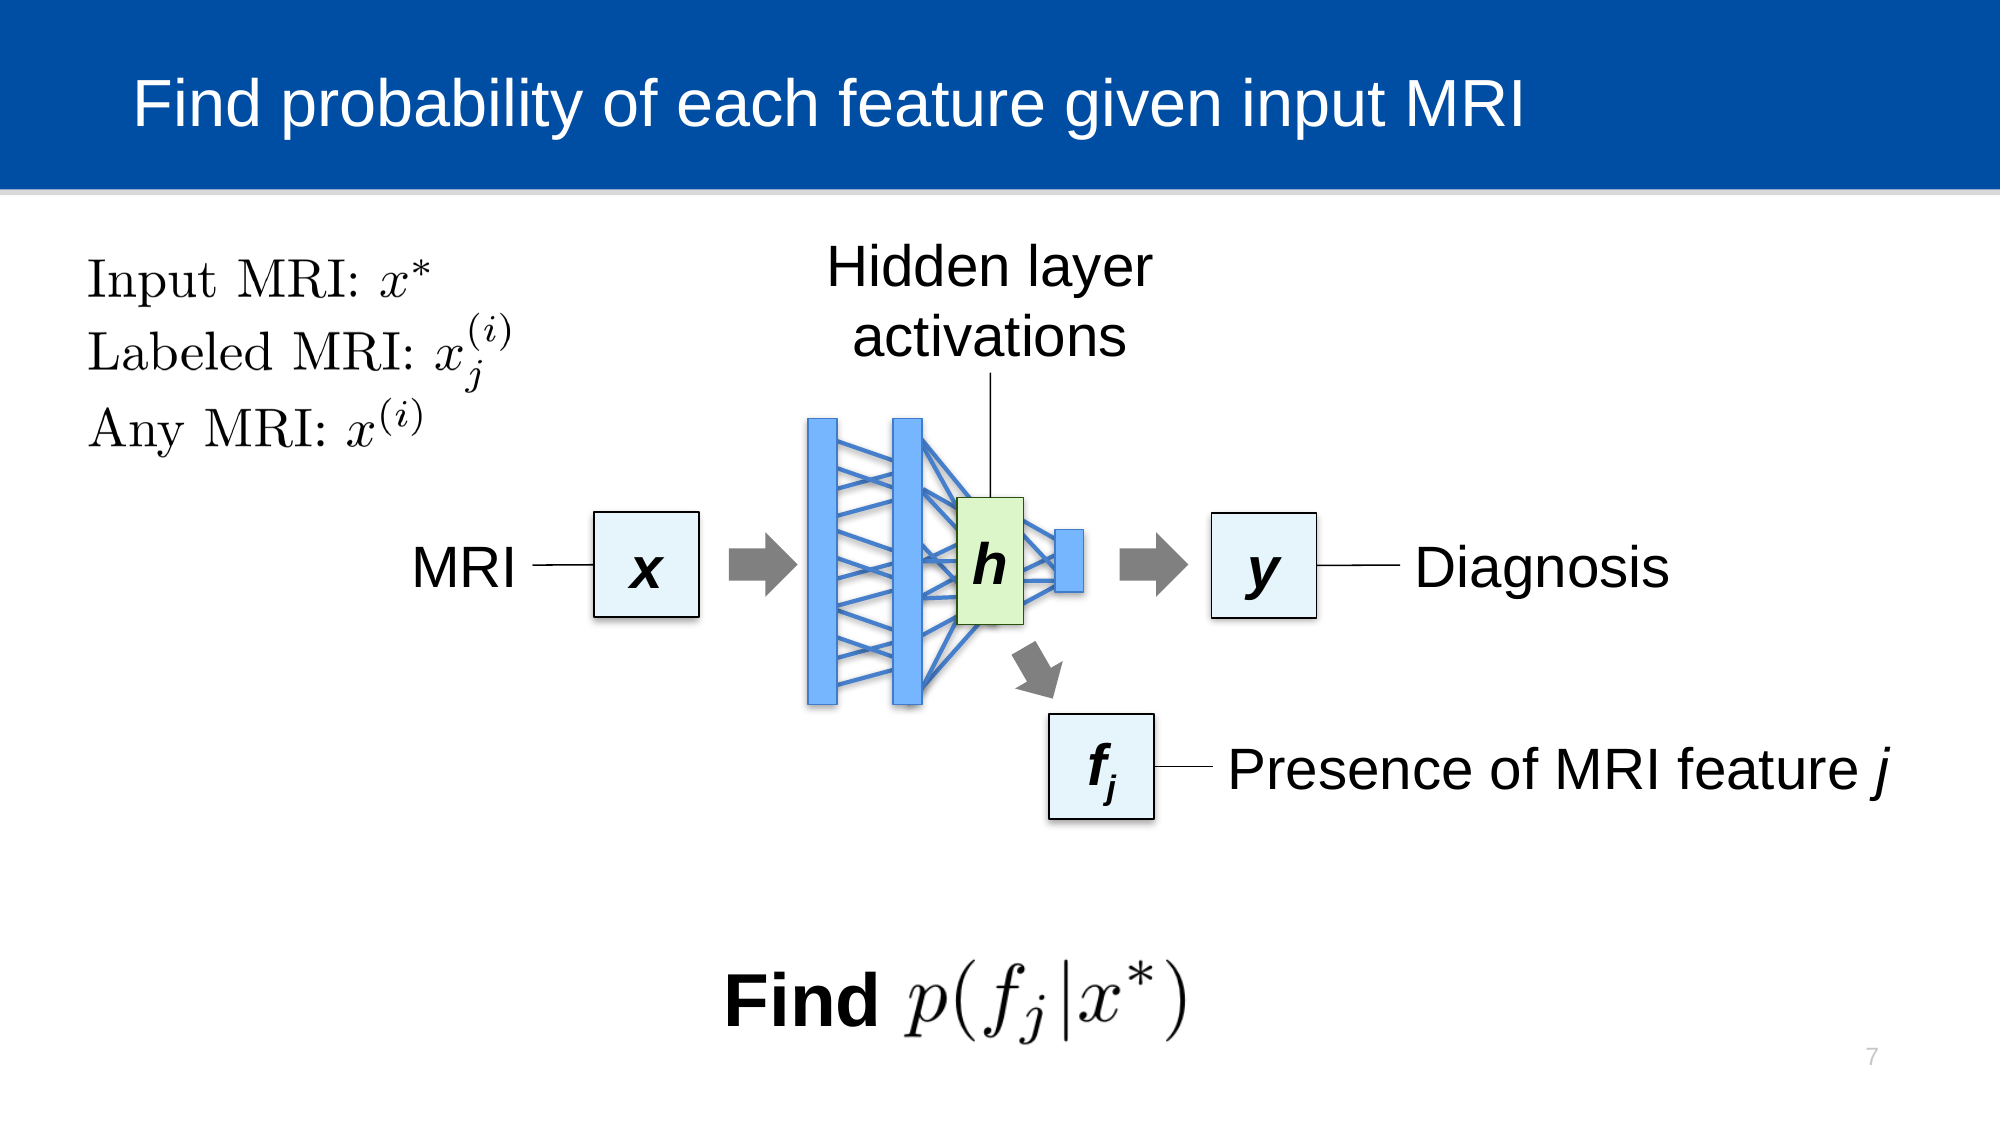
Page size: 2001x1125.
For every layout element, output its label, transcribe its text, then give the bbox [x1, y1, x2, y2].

text_box [1117, 530, 1191, 599]
text_box Diagnosis [1398, 520, 1741, 610]
title Find probability of each feature given input MRI [117, 24, 1898, 176]
slide_number 6 [1444, 1025, 1895, 1085]
text_box Find [707, 942, 883, 1065]
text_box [807, 418, 1084, 705]
text_box Presence of MRI feature j [1210, 722, 1928, 812]
text_box fj [1048, 713, 1155, 820]
text_box x [593, 511, 700, 618]
text_box [726, 530, 800, 599]
picture [65, 245, 523, 468]
picture [888, 886, 1213, 1122]
text_box MRI [192, 520, 535, 610]
text_box Hidden layer activations [777, 219, 1203, 375]
text_box y [1211, 512, 1317, 619]
